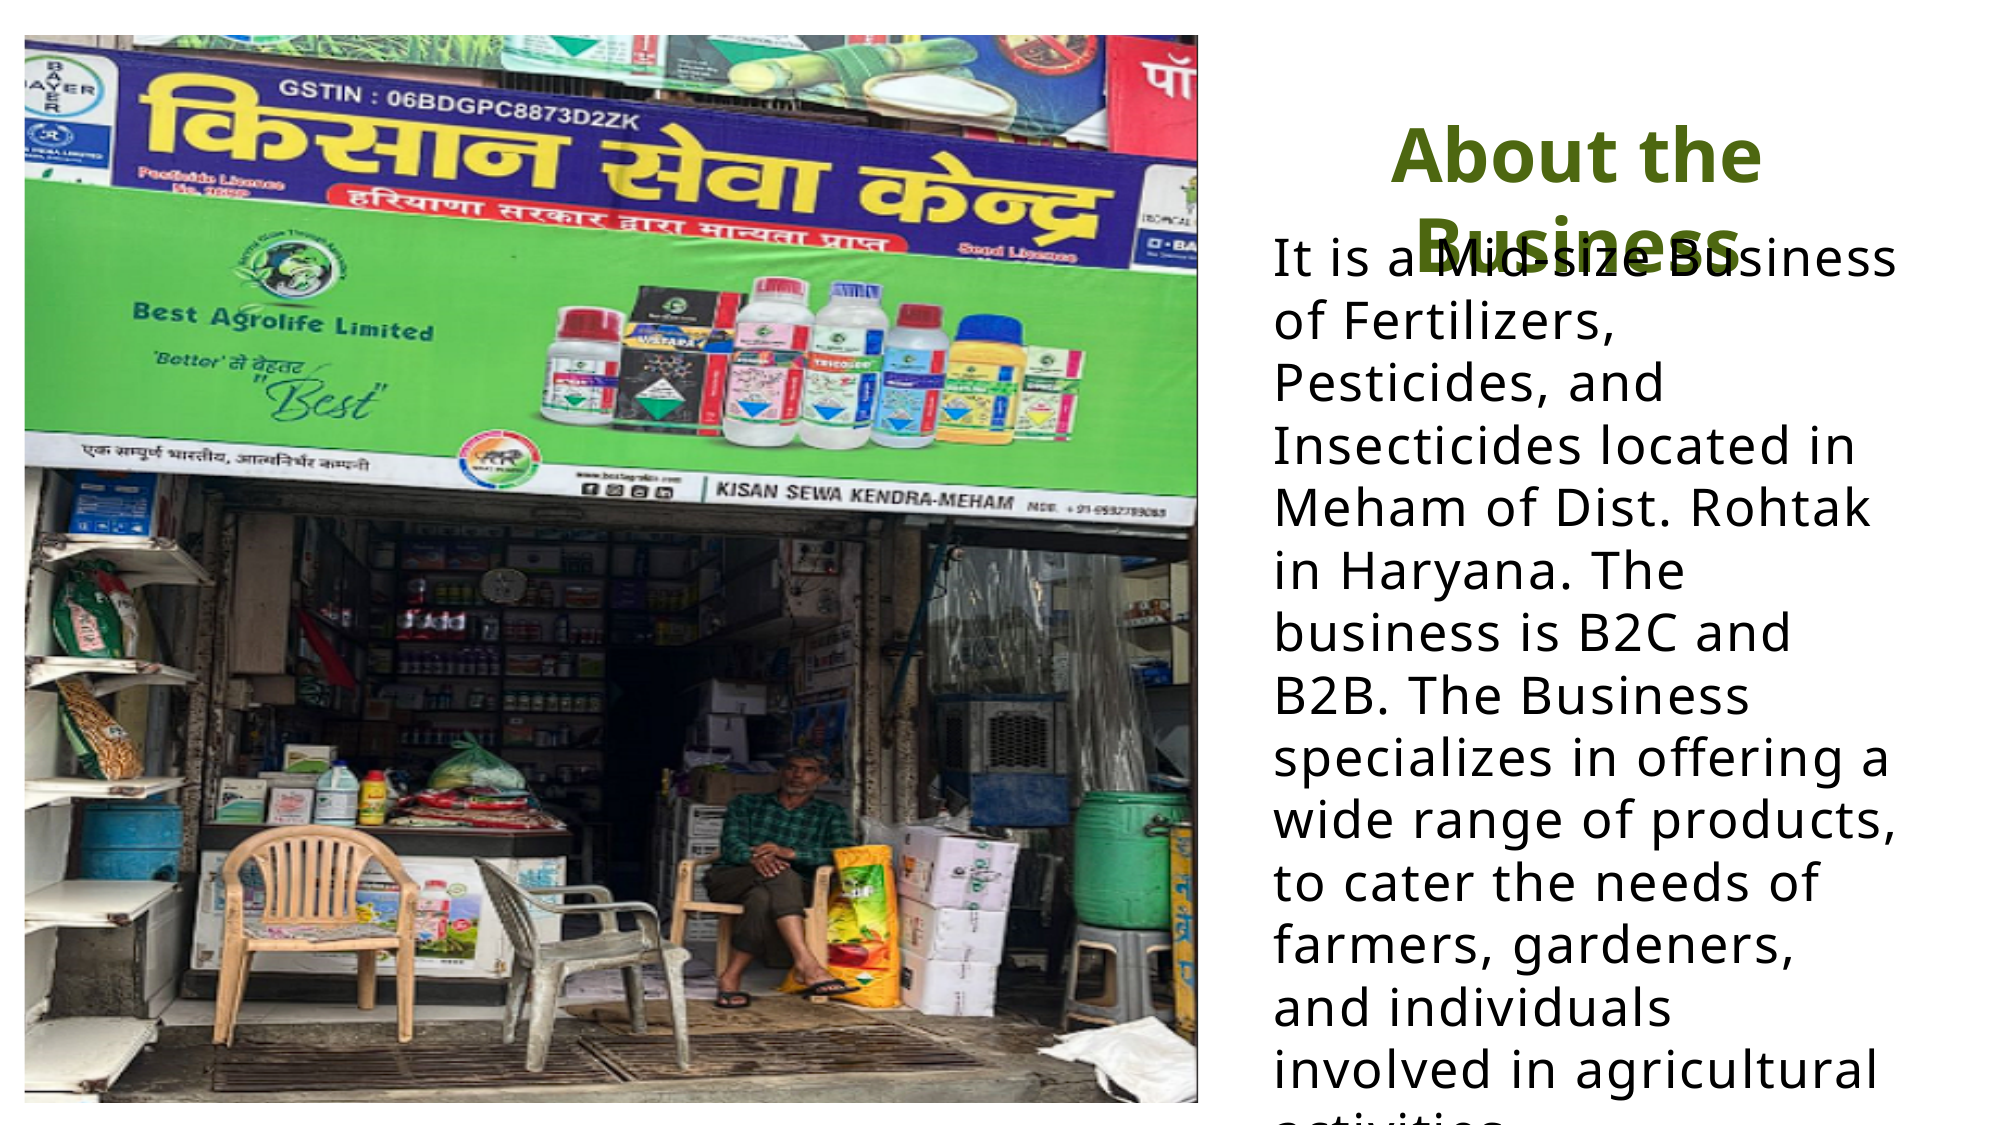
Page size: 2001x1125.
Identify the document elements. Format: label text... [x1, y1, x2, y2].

text_box It is a Mid-size Business of Fertilizers, Pesticides, and Insecticides located in Meham of Dist. Rohtak in Haryana. The business is B2C and B2B. The Business specializes in offering a wide range of products, to cater the needs of farmers, gardeners, and individuals involved in agricultural activities. [1258, 217, 1918, 1125]
picture [24, 34, 1199, 1103]
text_box About the Business [1226, 100, 1929, 296]
